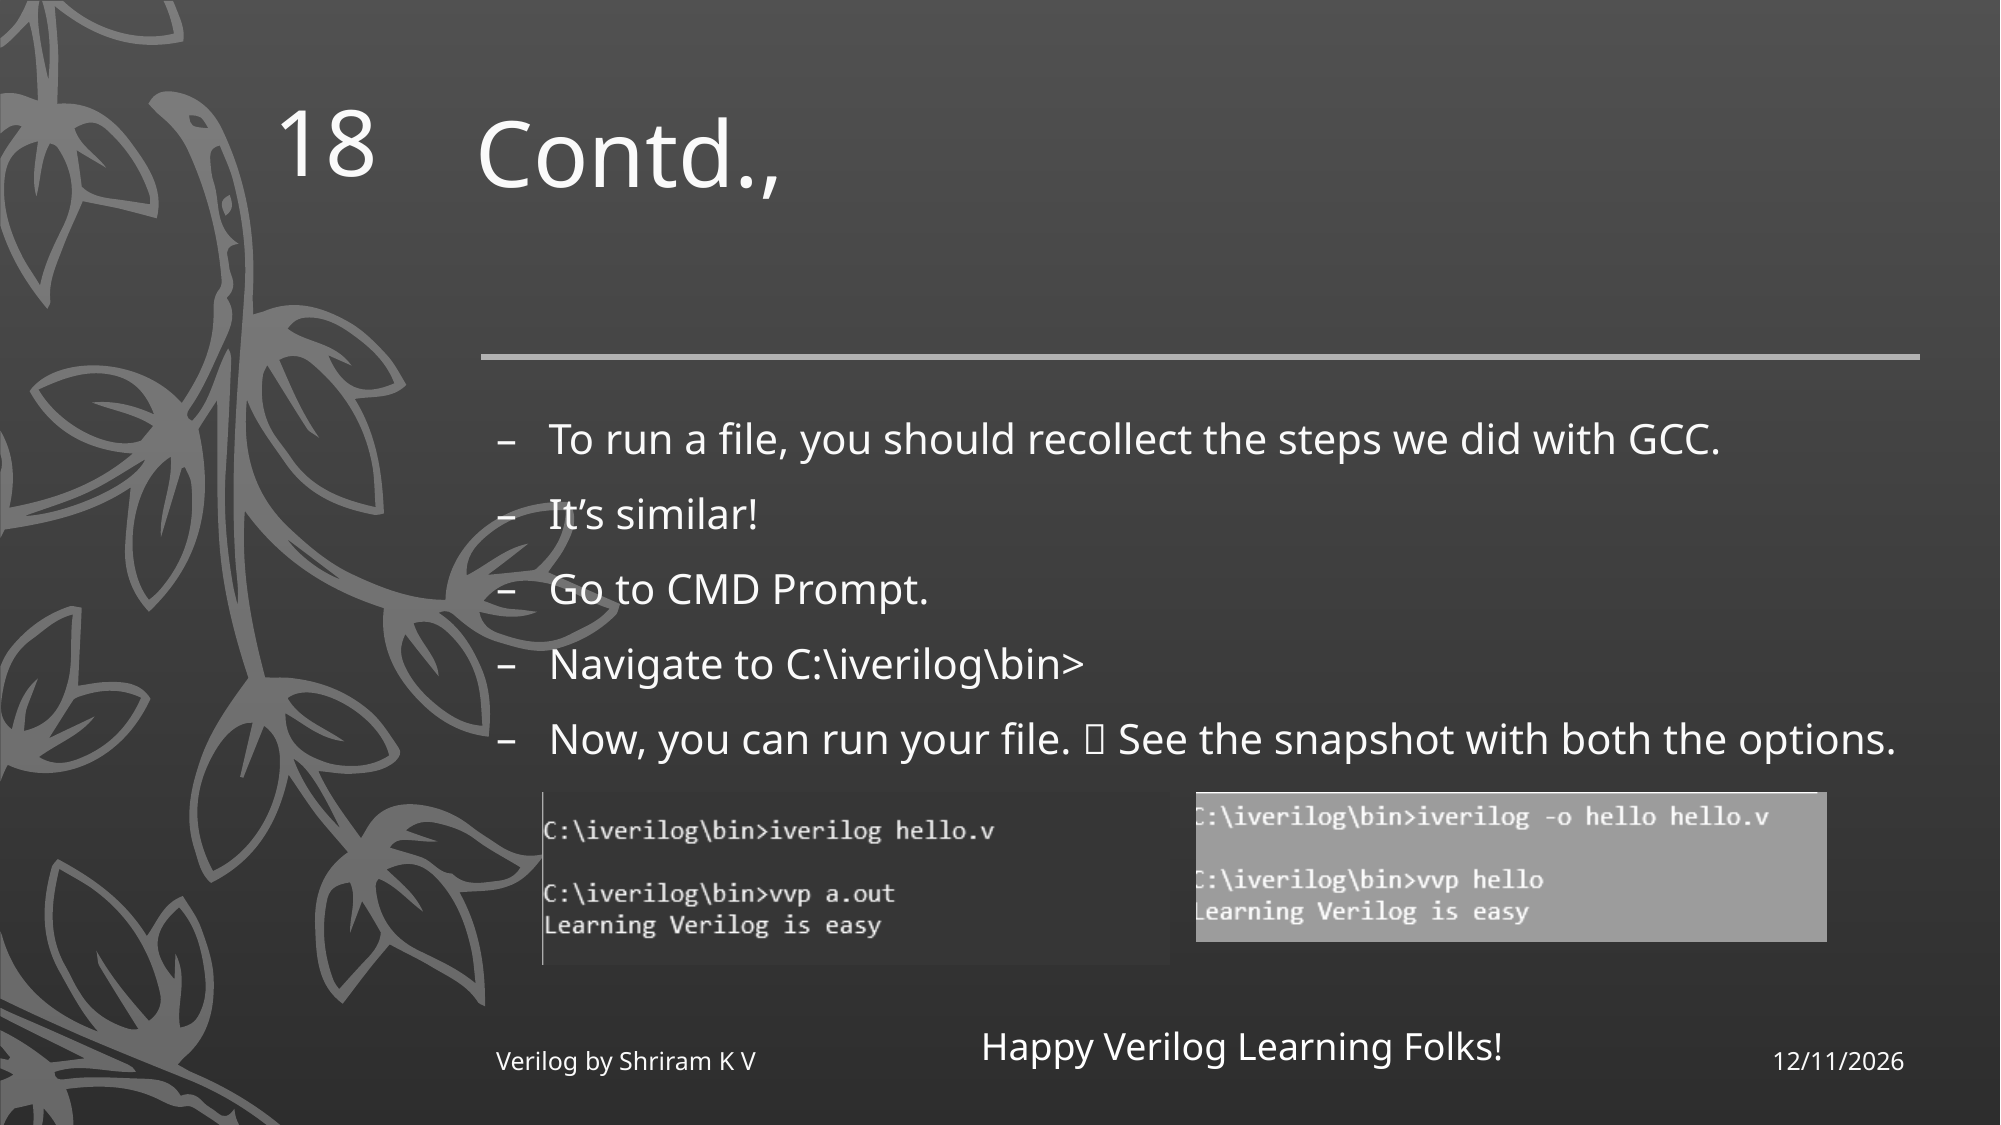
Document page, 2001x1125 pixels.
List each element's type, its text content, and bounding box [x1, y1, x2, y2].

picture [542, 792, 1170, 966]
list To run a file, you should recollect the steps we did with GCC. It’s similar! Go to CMD Prompt. Navigate to C:\iverilog\bin> Now, you can run your file.  See the snapshot with both the options. [481, 399, 1920, 999]
text_box Happy Verilog Learning Folks! [966, 1015, 1548, 1076]
title Contd., [460, 93, 1920, 350]
picture [1196, 792, 1827, 942]
slide_number 18 [84, 118, 394, 218]
footer Verilog by Shriram K V [481, 1032, 1411, 1093]
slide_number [1470, 1032, 1920, 1093]
